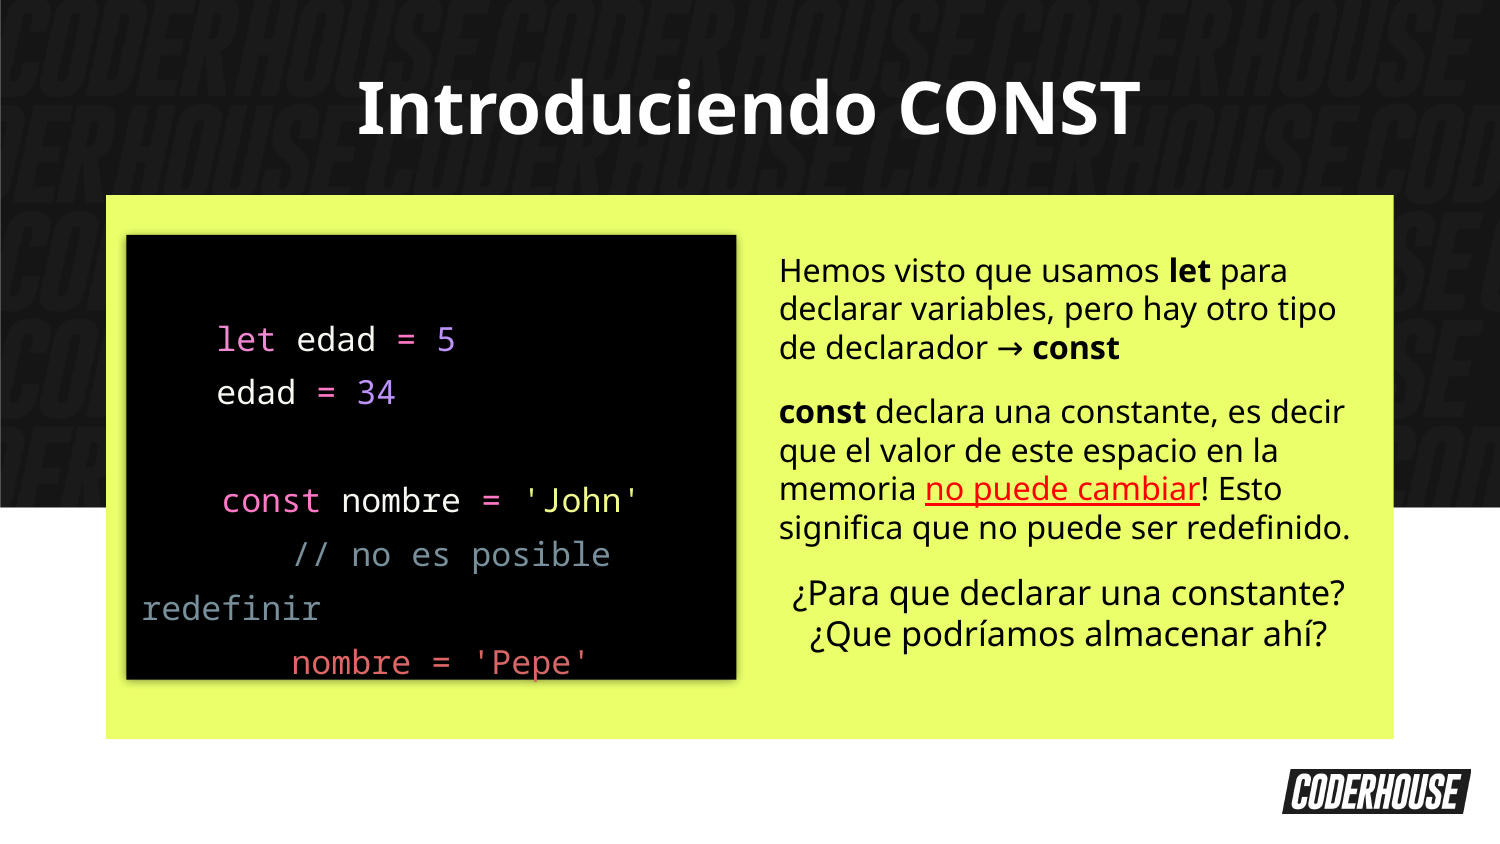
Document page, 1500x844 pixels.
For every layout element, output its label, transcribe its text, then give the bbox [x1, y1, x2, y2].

text_box Introduciendo CONST [239, 56, 1261, 166]
text_box Hemos visto que usamos let para declarar variables, pero hay otro tipo de declarador → const const declara una constante, es decir que el valor de este espacio en la memoria no puede cambiar! Esto significa que no puede ser redefinido. ¿Para que declarar una constante? ¿Que podríamos almacenar ahí? [763, 234, 1374, 669]
text_box [106, 195, 1394, 740]
picture [0, 0, 1500, 844]
text_box let edad = 5 edad = 34 const nombre = 'John' // no es posible redefinir nombre = 'Pepe' [126, 234, 737, 680]
